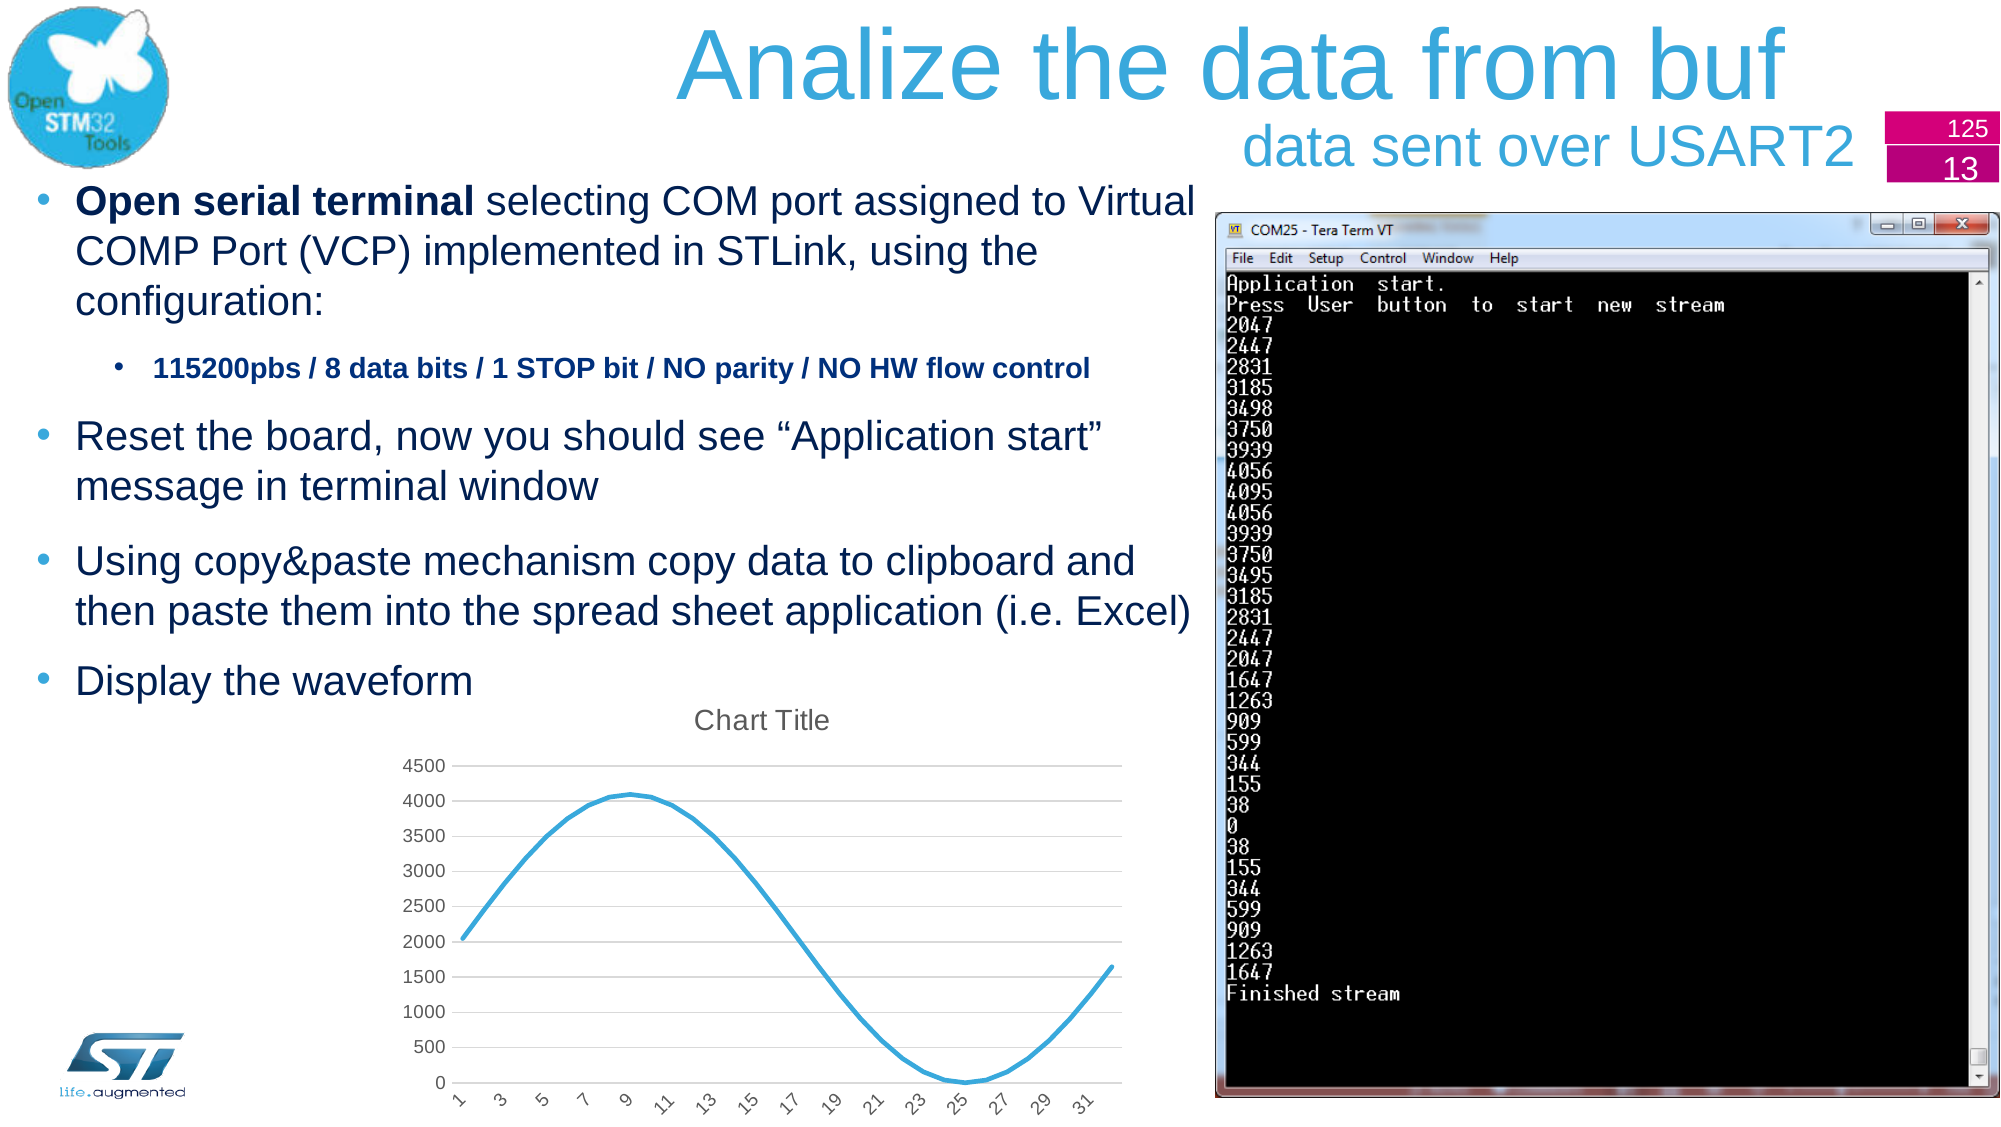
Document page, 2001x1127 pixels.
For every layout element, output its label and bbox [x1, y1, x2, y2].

chart [387, 678, 1138, 1127]
text_box [0, 0, 1198, 635]
text_box [34, 655, 502, 725]
picture [49, 1023, 196, 1105]
picture [1215, 212, 2000, 1098]
slide_number [1884, 111, 2000, 144]
text_box [674, 0, 1859, 178]
text_box [1886, 145, 2000, 188]
